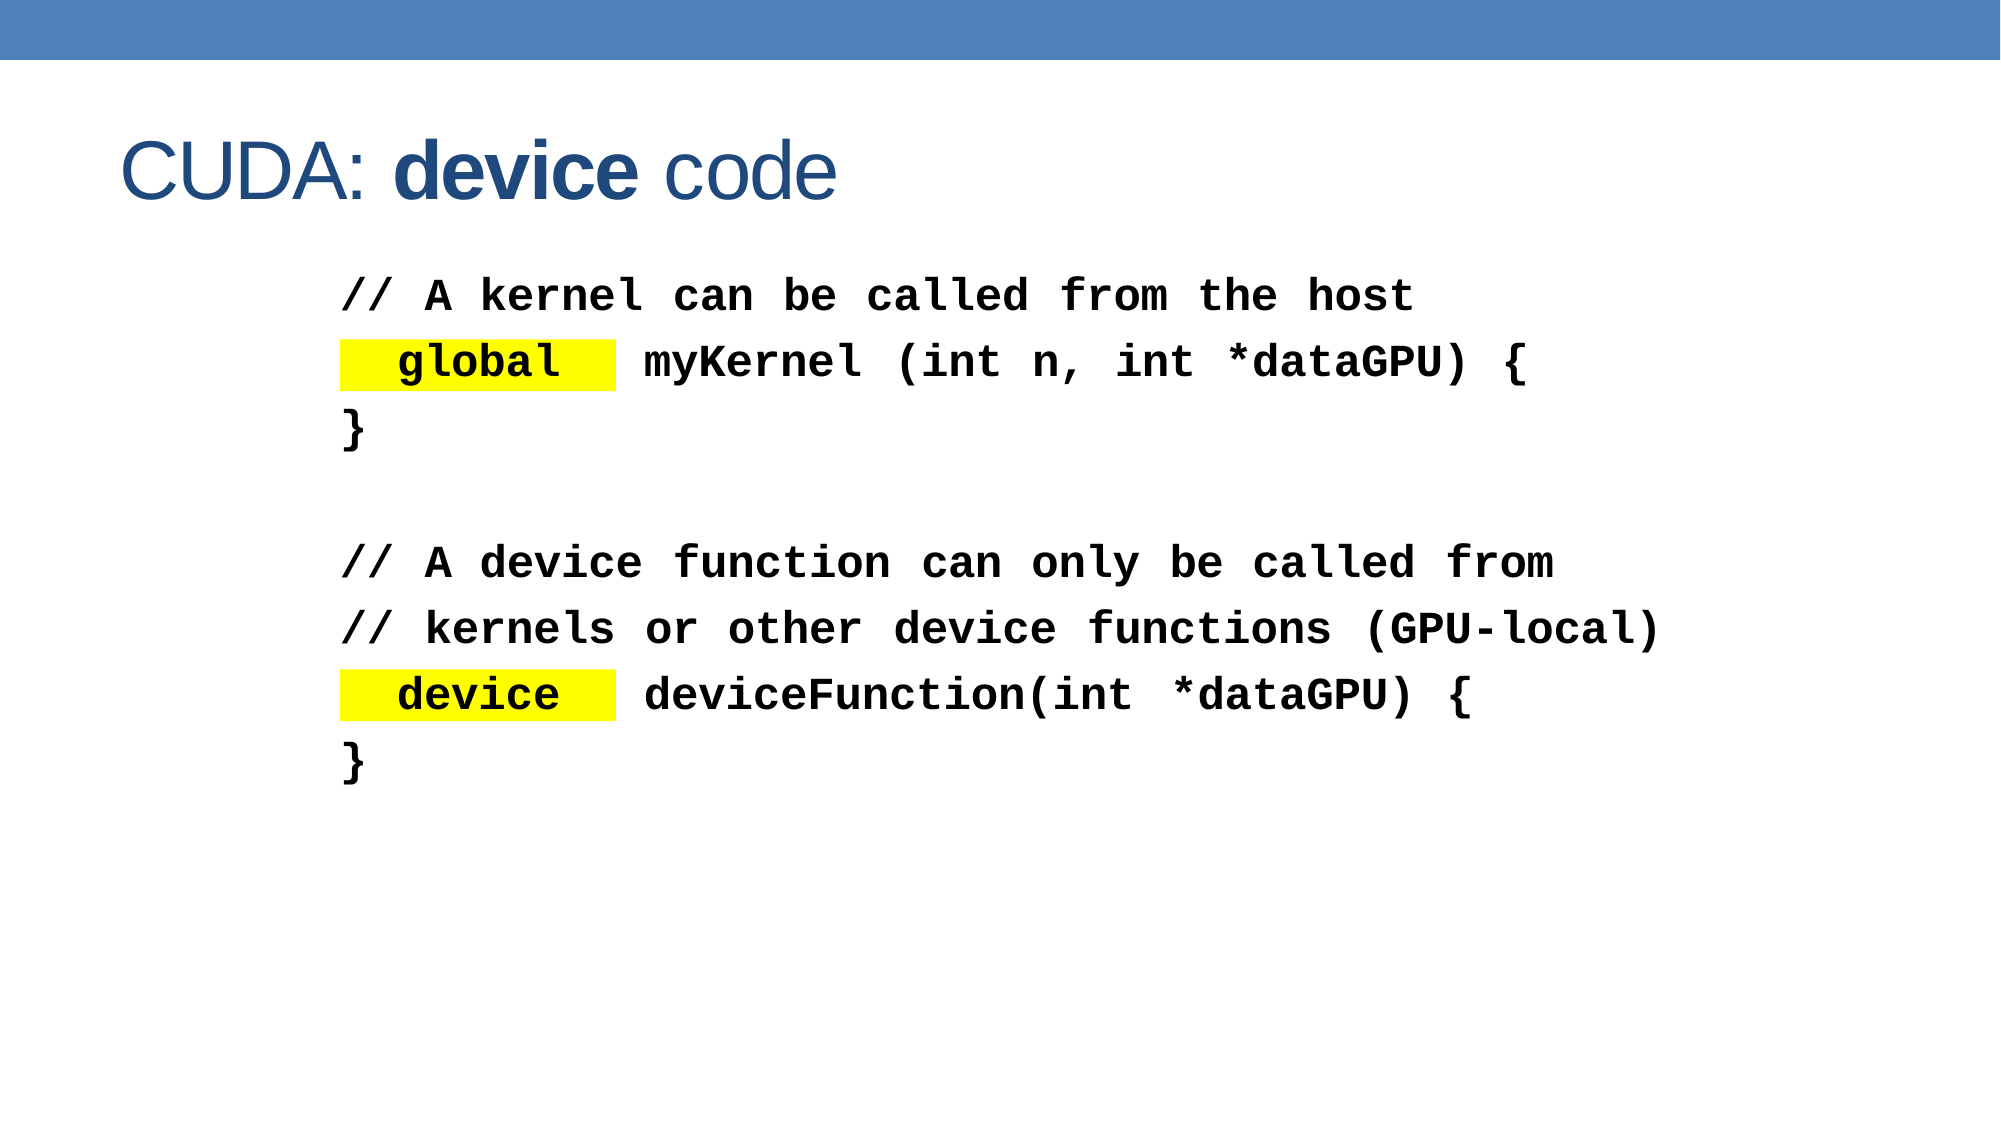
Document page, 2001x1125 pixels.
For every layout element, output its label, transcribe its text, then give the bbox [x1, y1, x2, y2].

title CUDA: device code [117, 114, 1883, 305]
text_box // A kernel can be called from the host global myKernel (int n, int *dataGPU) { } // A device function can only be called from // kernels or other device functions (GPU-local) device deviceFunction(int *dataGPU) { } [337, 251, 1668, 785]
